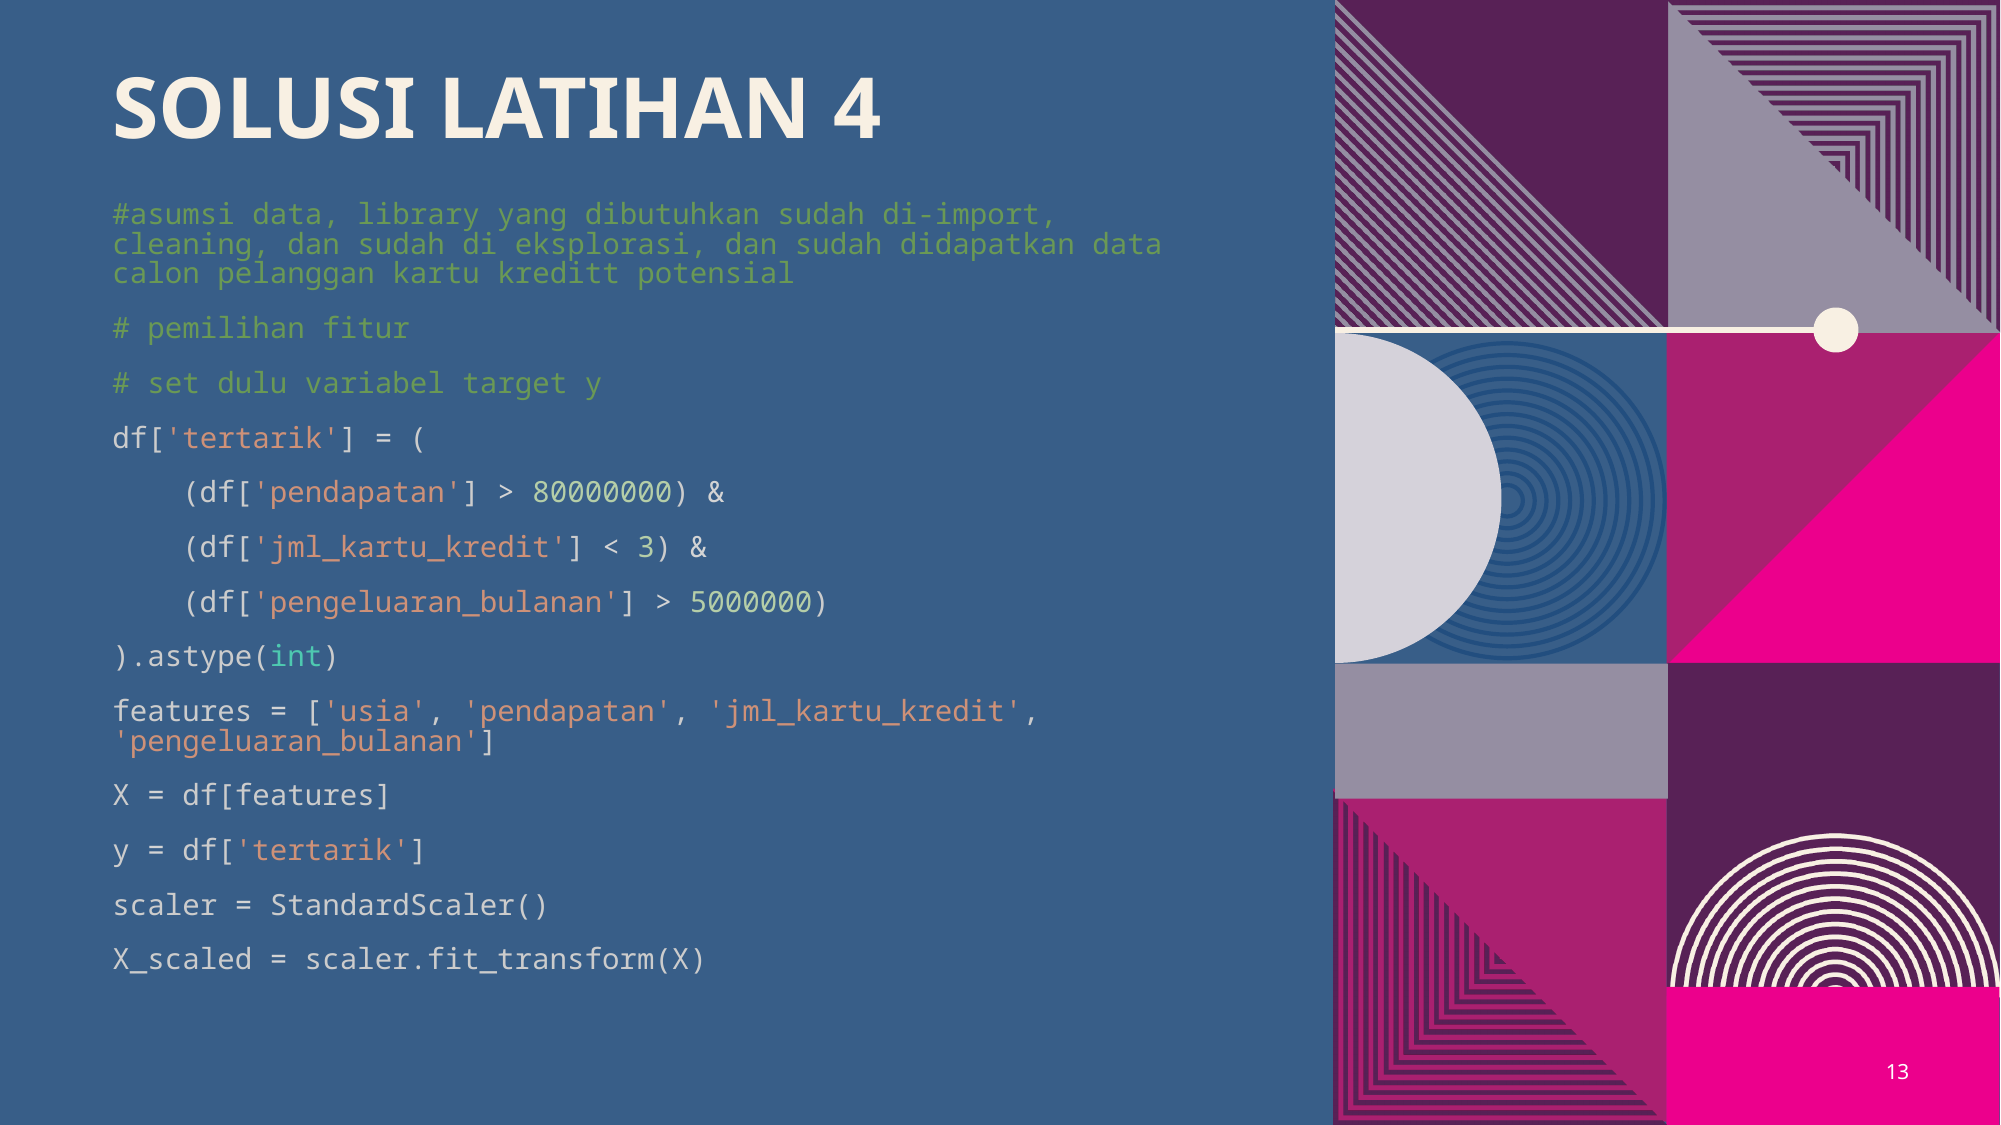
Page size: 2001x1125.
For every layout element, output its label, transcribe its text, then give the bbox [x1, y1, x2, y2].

slide_number 13 [1849, 1042, 1925, 1103]
title Solusi Latihan 4 [97, 58, 900, 169]
picture [1333, 791, 1667, 1125]
list #asumsi data, library yang dibutuhkan sudah di-import, cleaning, dan sudah di eksplorasi, dan sudah didapatkan data calon pelanggan kartu kreditt potensial # pemilihan fitur # set dulu variabel target y df['tertarik'] = ( (df['pendapatan'] > 80000000) & (df['jml_kartu_kredit'] < 3) & (df['pengeluaran_bulanan'] > 5000000) ).astype(int) features = ['usia', 'pendapatan', 'jml_kartu_kredit', 'pengeluaran_bulanan'] X = df[features] y = df['tertarik'] scaler = StandardScaler() X_scaled = scaler.fit_transform(X) [97, 193, 1180, 734]
picture [1335, 0, 2001, 333]
picture [1669, 833, 2001, 998]
